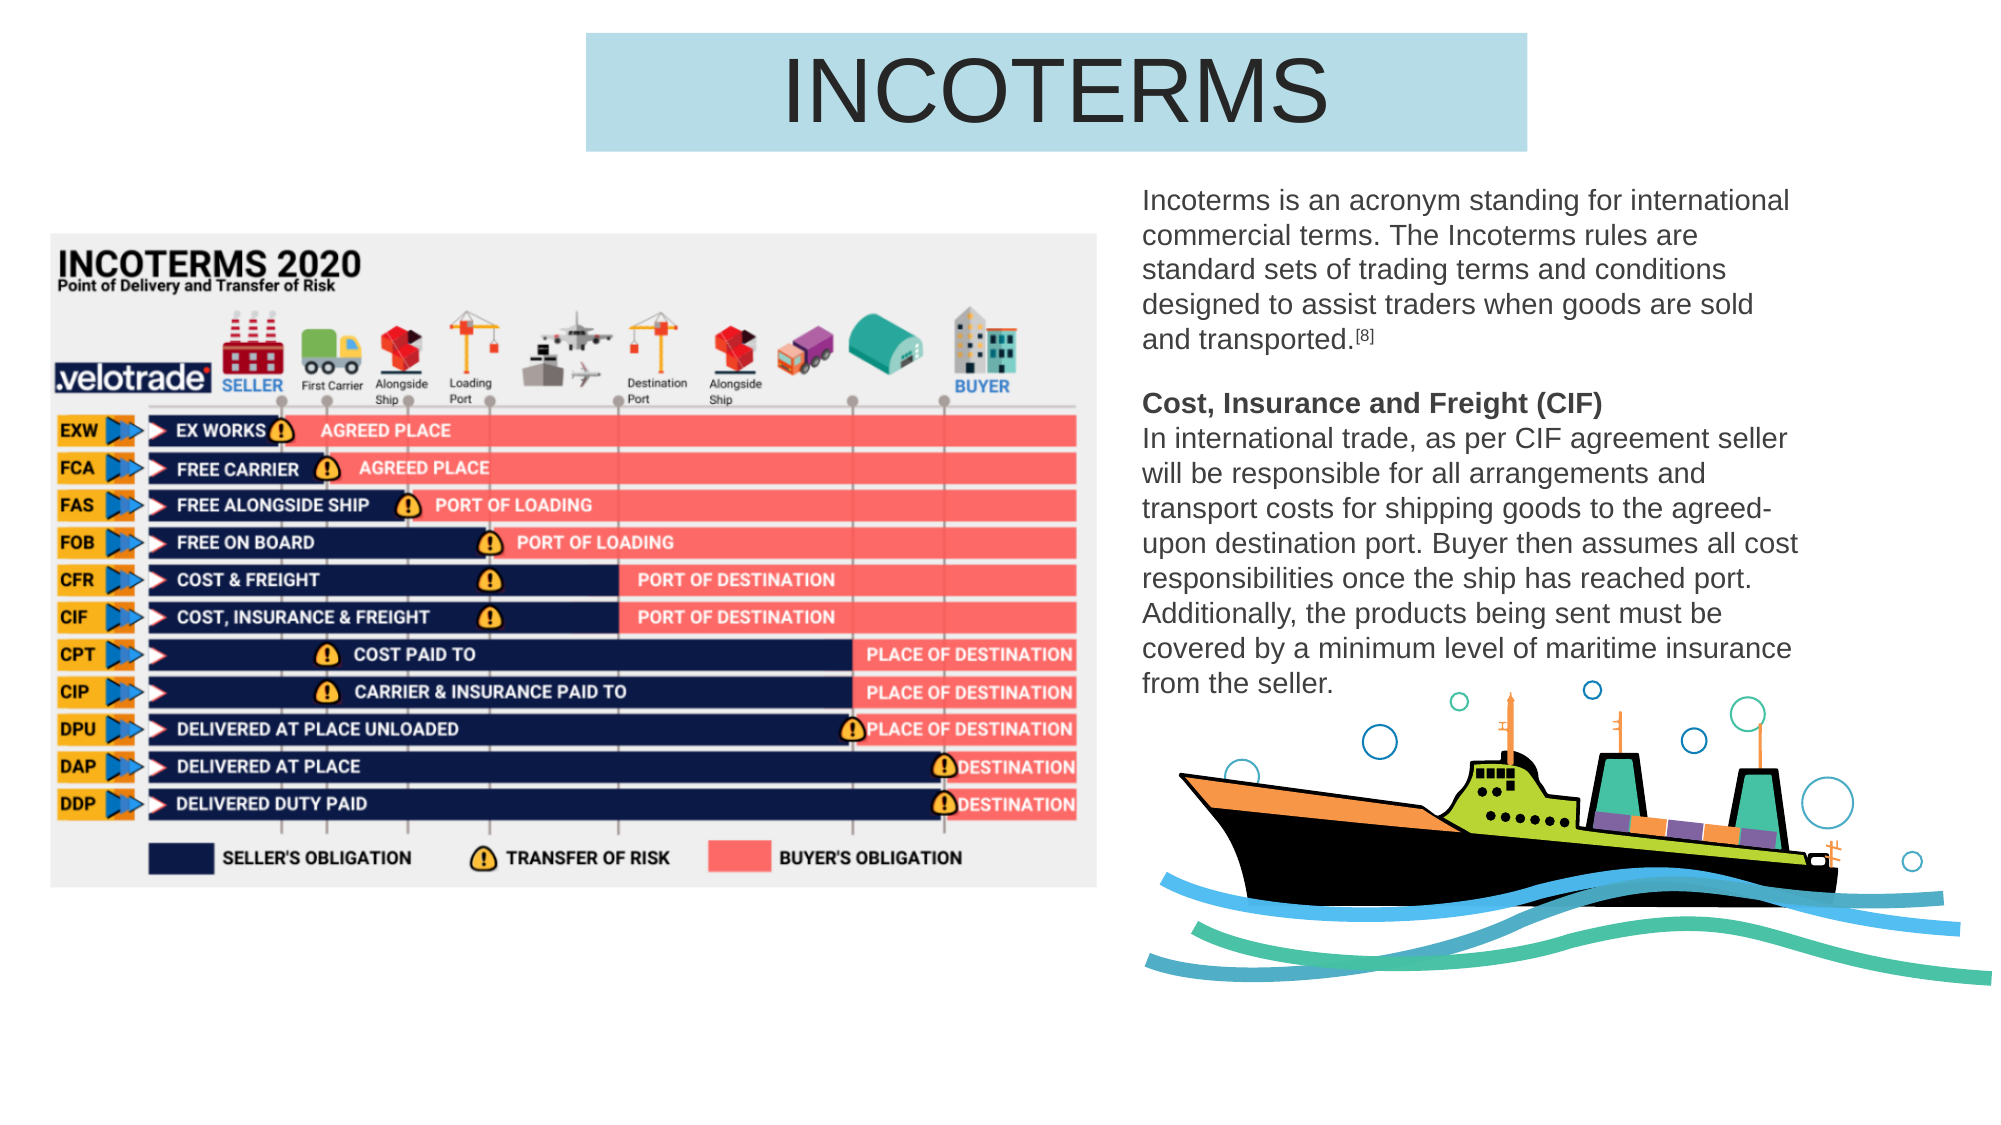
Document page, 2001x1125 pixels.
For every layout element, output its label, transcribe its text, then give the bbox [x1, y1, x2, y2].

text_box [1847, 786, 1854, 820]
text_box Incoterms is an acronym standing for international commercial terms. The Incoterms rules are standard sets of trading terms and conditions designed to assist traders when goods are sold and transported.[8] [1127, 173, 1822, 376]
text_box [1847, 898, 1944, 906]
text_box [1194, 923, 1992, 979]
picture [42, 225, 1101, 899]
text_box Cost, Insurance and Freight (CIF) In international trade, as per CIF agreement seller will be responsible for all arrangements and transport costs for shipping goods to the agreed-upon destination port. Buyer then assumes all cost responsibilities once the ship has reached port. Additionally, the products being sent must be covered by a minimum level of maritime insurance from the seller. [1127, 376, 1822, 742]
text_box [1902, 851, 1923, 872]
list INCOTERMS [586, 32, 1528, 152]
text_box [1163, 878, 1173, 884]
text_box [1178, 691, 1842, 908]
text_box [1767, 914, 1961, 930]
text_box [1147, 951, 1375, 975]
text_box [1402, 917, 1700, 944]
